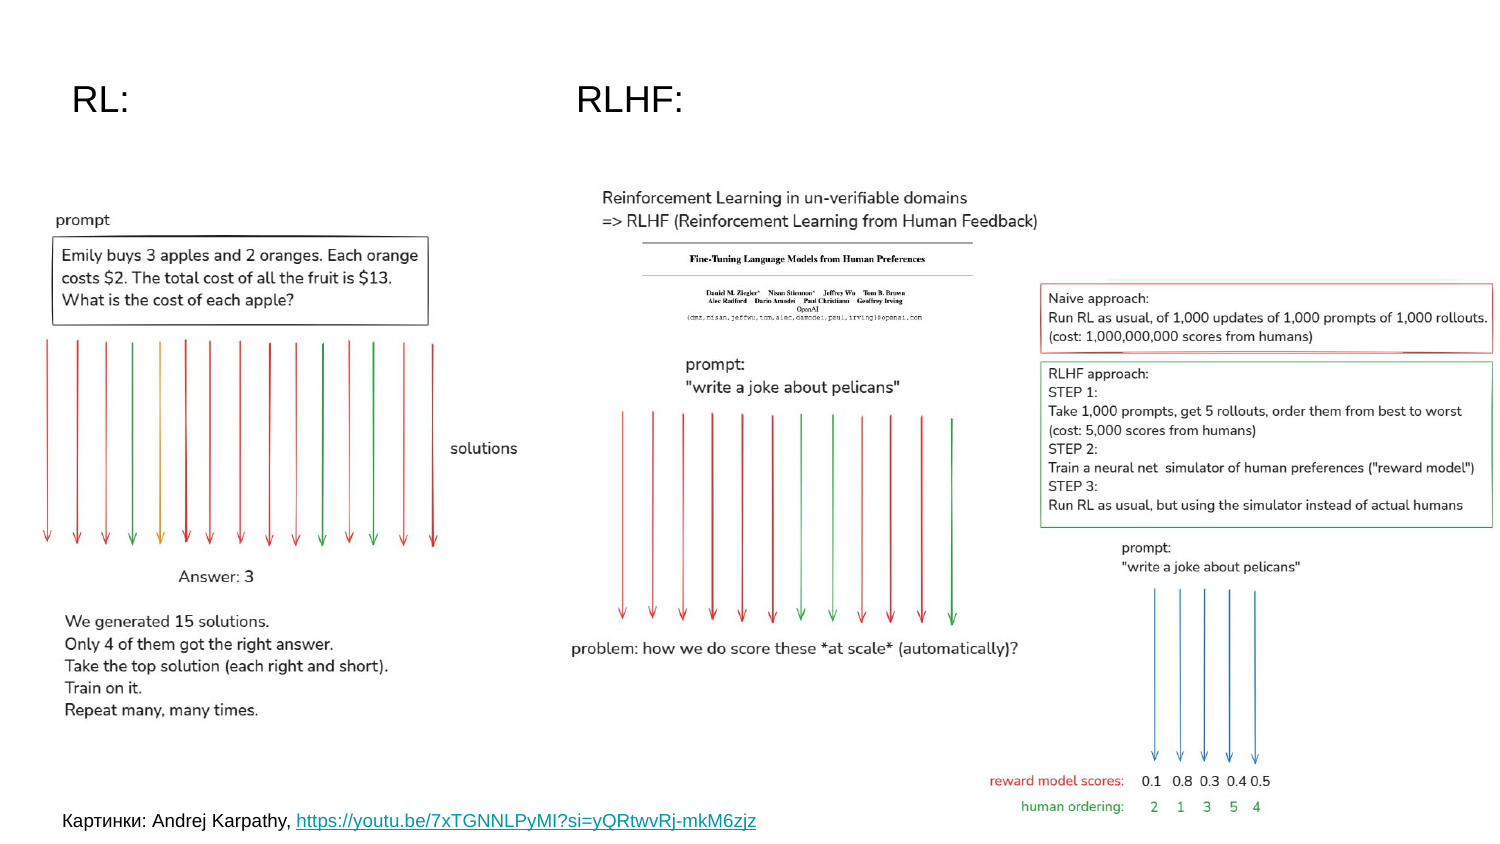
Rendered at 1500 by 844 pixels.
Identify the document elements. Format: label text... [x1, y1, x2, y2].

text_box RLHF: [561, 60, 830, 153]
picture [16, 203, 531, 734]
text_box RL: [56, 60, 325, 153]
text_box Картинки: Andrej Karpathy, https://youtu.be/7xTGNNLPyMI?si=yQRtwvRj-mkM6zjz [47, 808, 867, 832]
picture [560, 173, 1500, 816]
